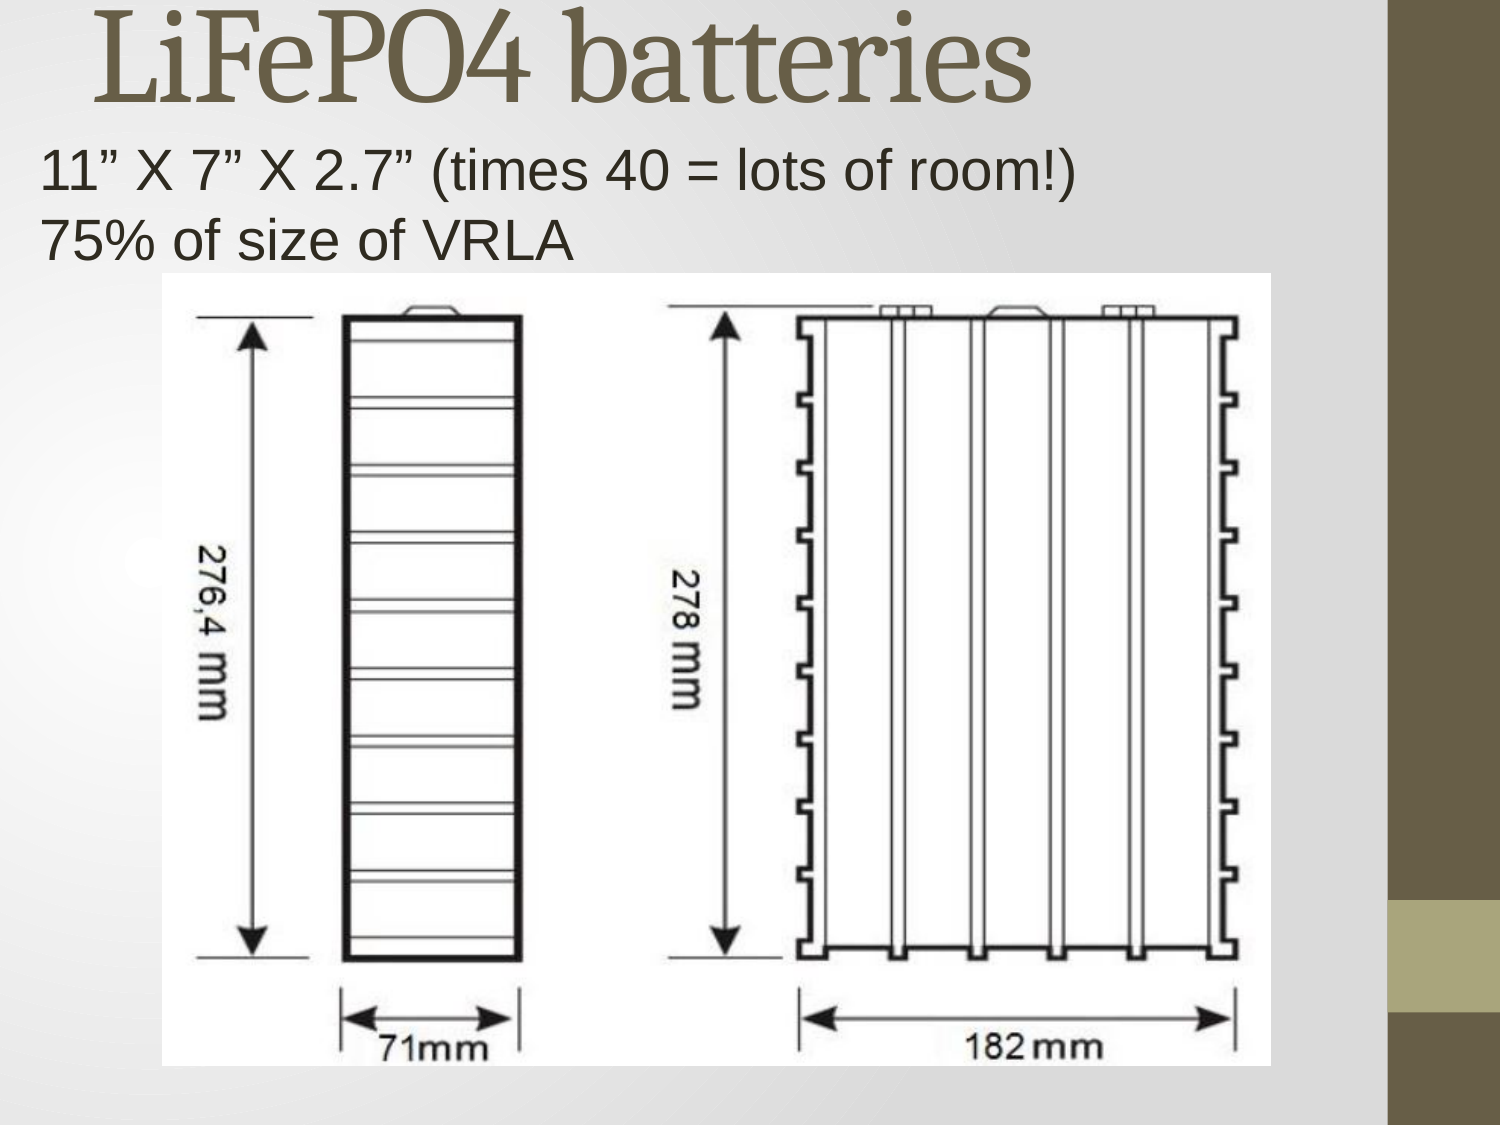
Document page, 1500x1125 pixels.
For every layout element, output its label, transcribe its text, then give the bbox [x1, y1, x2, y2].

text_box 11” X 7” X 2.7” (times 40 = lots of room!) 75% of size of VRLA [24, 125, 1375, 350]
picture [161, 272, 1271, 1067]
title LiFePO4 batteries [75, 0, 1313, 125]
